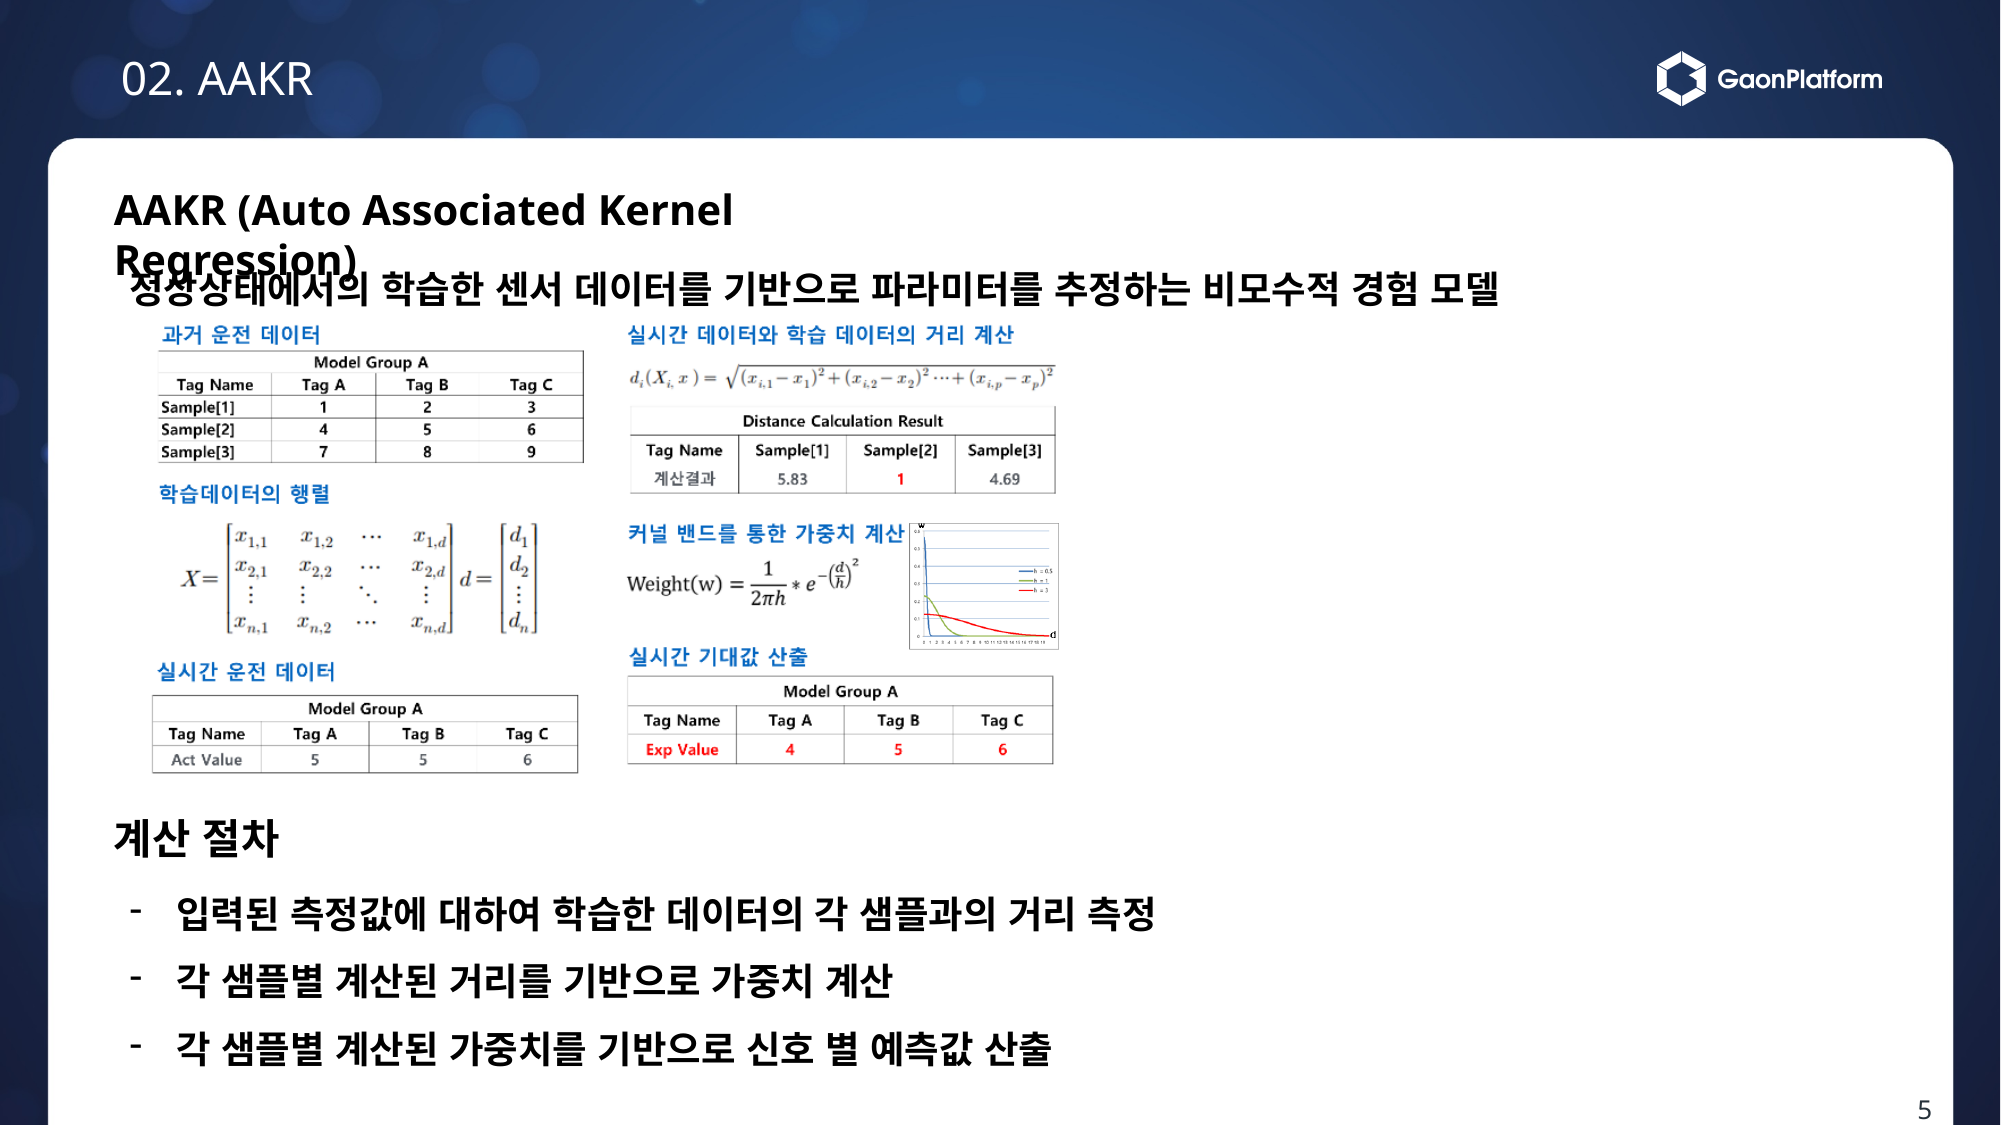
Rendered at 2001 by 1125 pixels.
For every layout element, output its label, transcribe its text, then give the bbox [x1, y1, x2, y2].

picture [0, 0, 2001, 1125]
text_box AAKR (Auto Associated Kernel Regression) [99, 176, 995, 292]
text_box 02. AAKR [106, 41, 329, 112]
text_box 정상상태에서의 학습한 센서 데이터를 기반으로 파라미터를 추정하는 비모수적 경험 모델 [114, 236, 1856, 319]
text_box 계산 절차 [99, 805, 995, 871]
text_box 입력된 측정값에 대하여 학습한 데이터의 각 샘플과의 거리 측정 각 샘플별 계산된 거리를 기반으로 가중치 계산 각 샘플별 계산된 가중치를 기반으로 신호 별 예측값 산출 [114, 860, 1856, 1079]
text_box 5 [1855, 1087, 1995, 1125]
